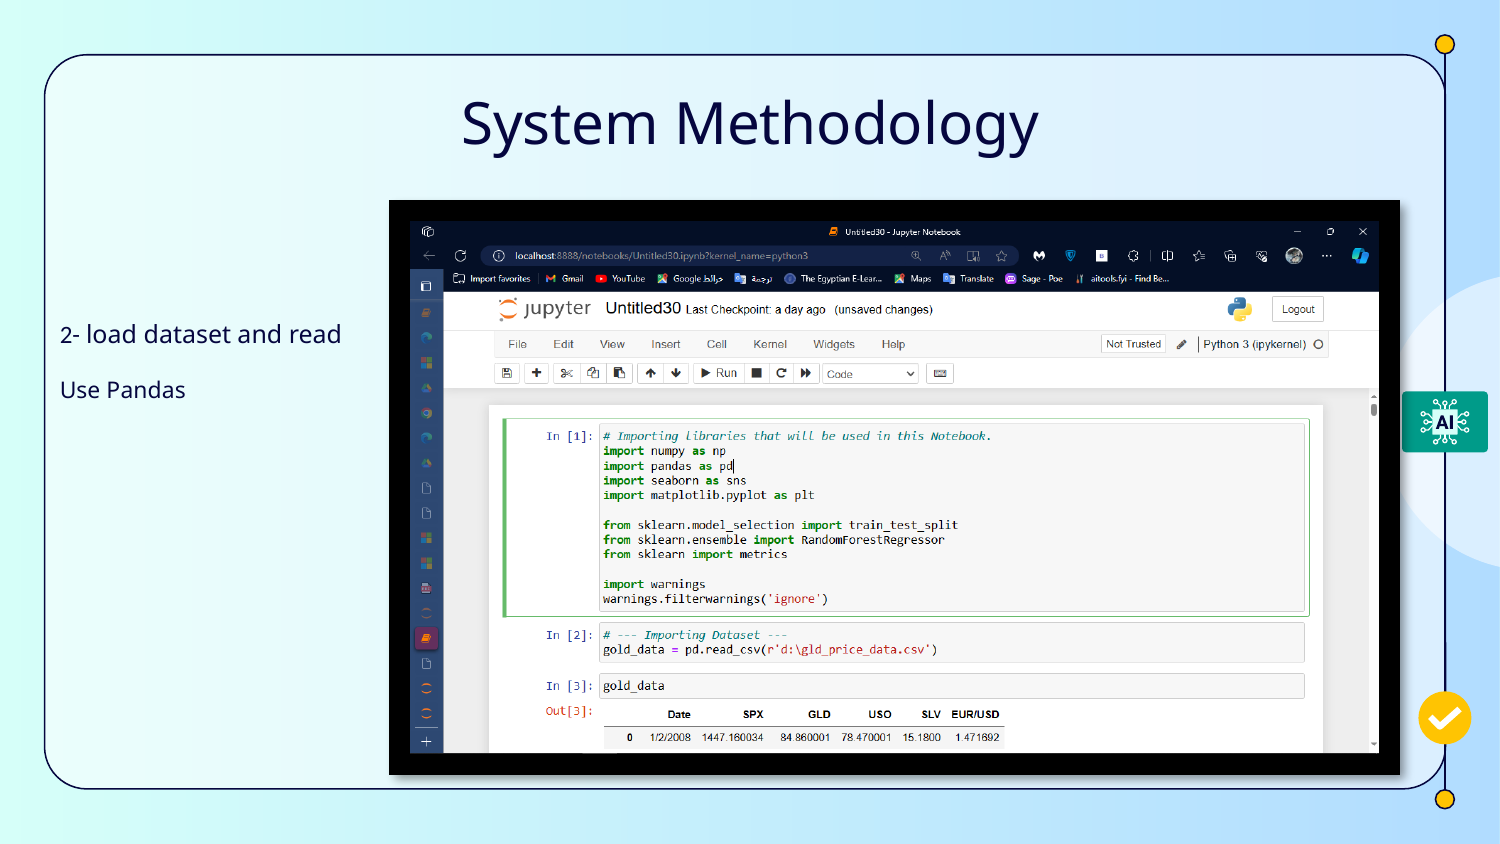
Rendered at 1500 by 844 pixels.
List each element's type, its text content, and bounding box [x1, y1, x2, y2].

picture [0, 0, 1500, 844]
picture [409, 220, 1380, 755]
text_box 2- load dataset and read Use Pandas [44, 281, 404, 412]
text_box System Methodology [227, 41, 1273, 157]
